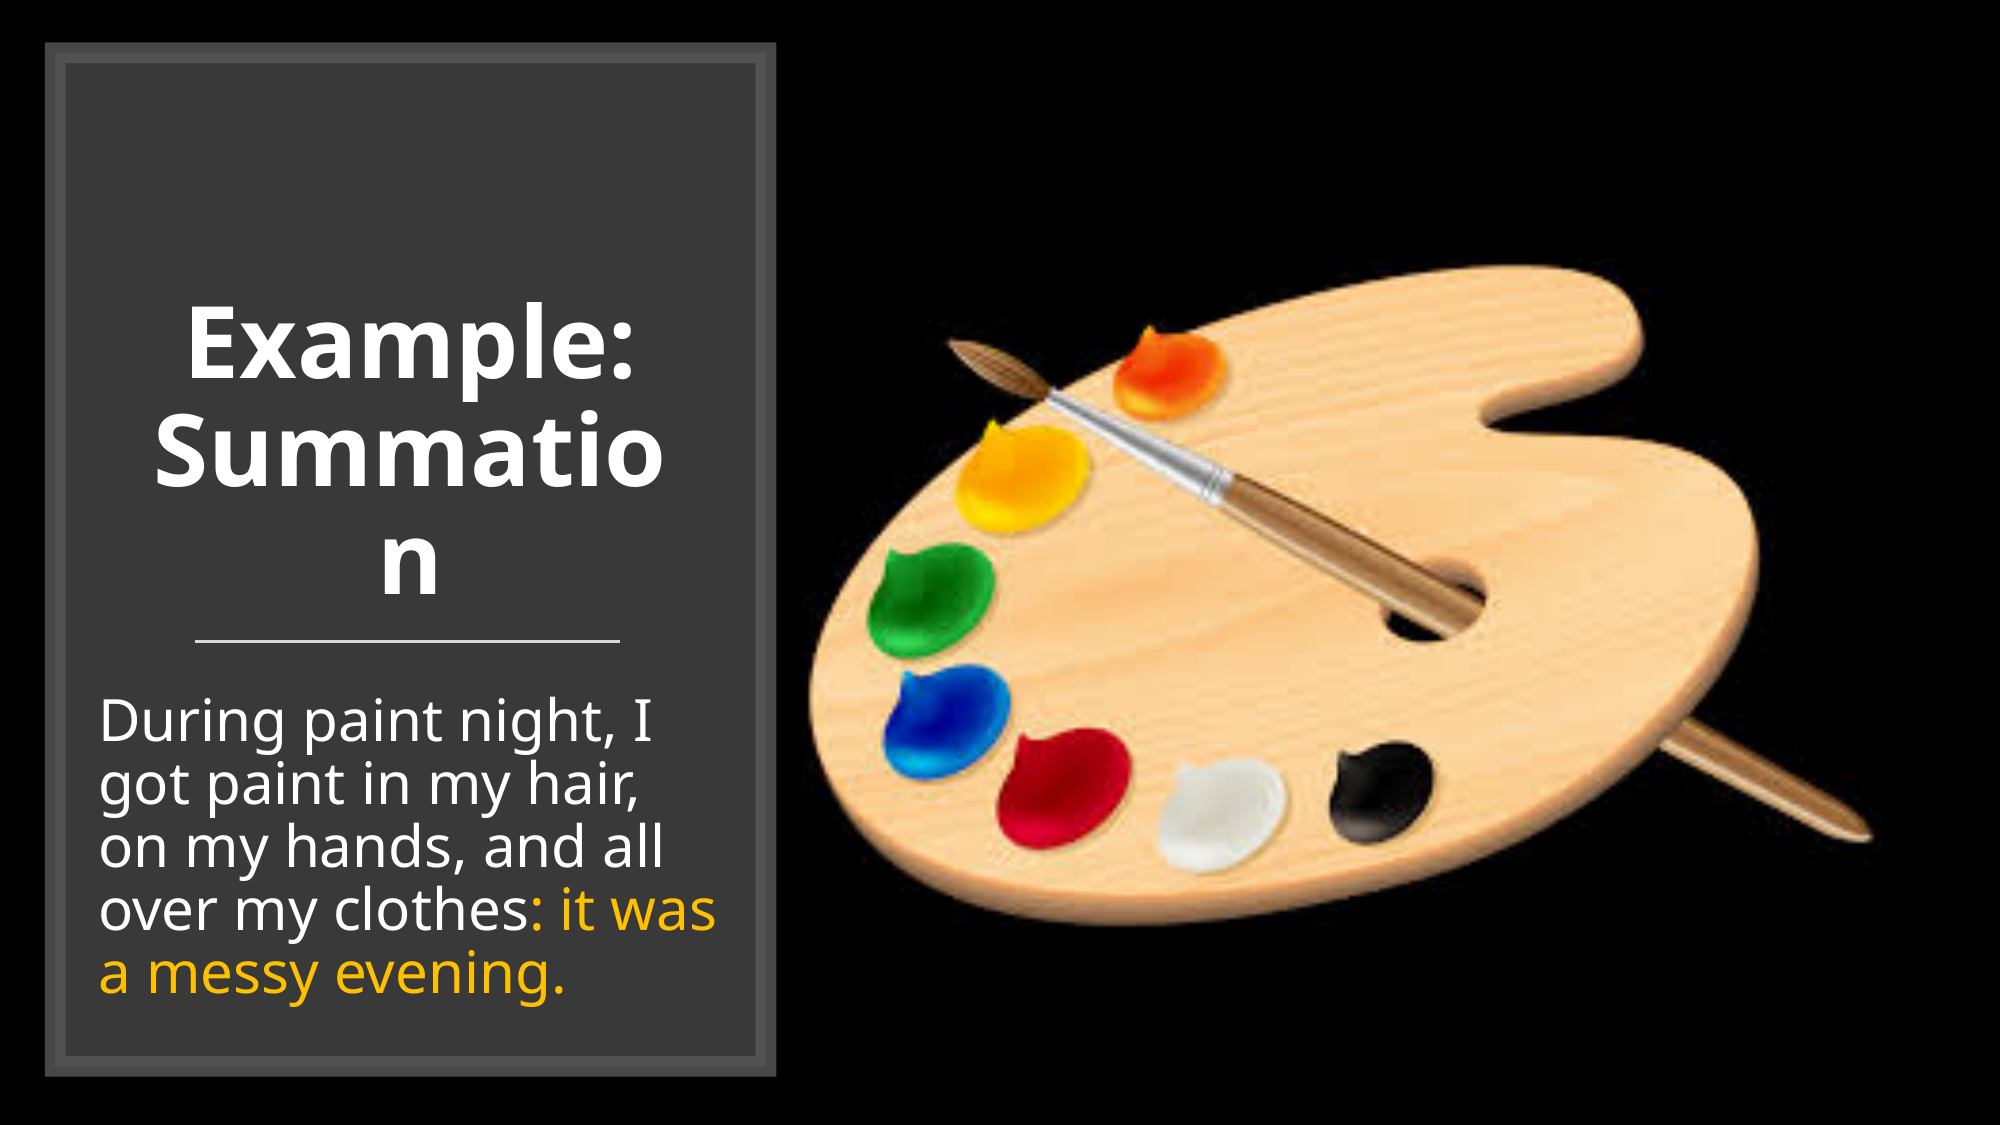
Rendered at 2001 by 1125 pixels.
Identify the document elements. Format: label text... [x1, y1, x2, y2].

text_box [54, 52, 767, 1067]
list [803, 259, 1882, 935]
list During paint night, I got paint in my hair, on my hands, and all over my clothes: it was a messy evening. [83, 684, 738, 1041]
title Example: Summation [110, 149, 711, 624]
